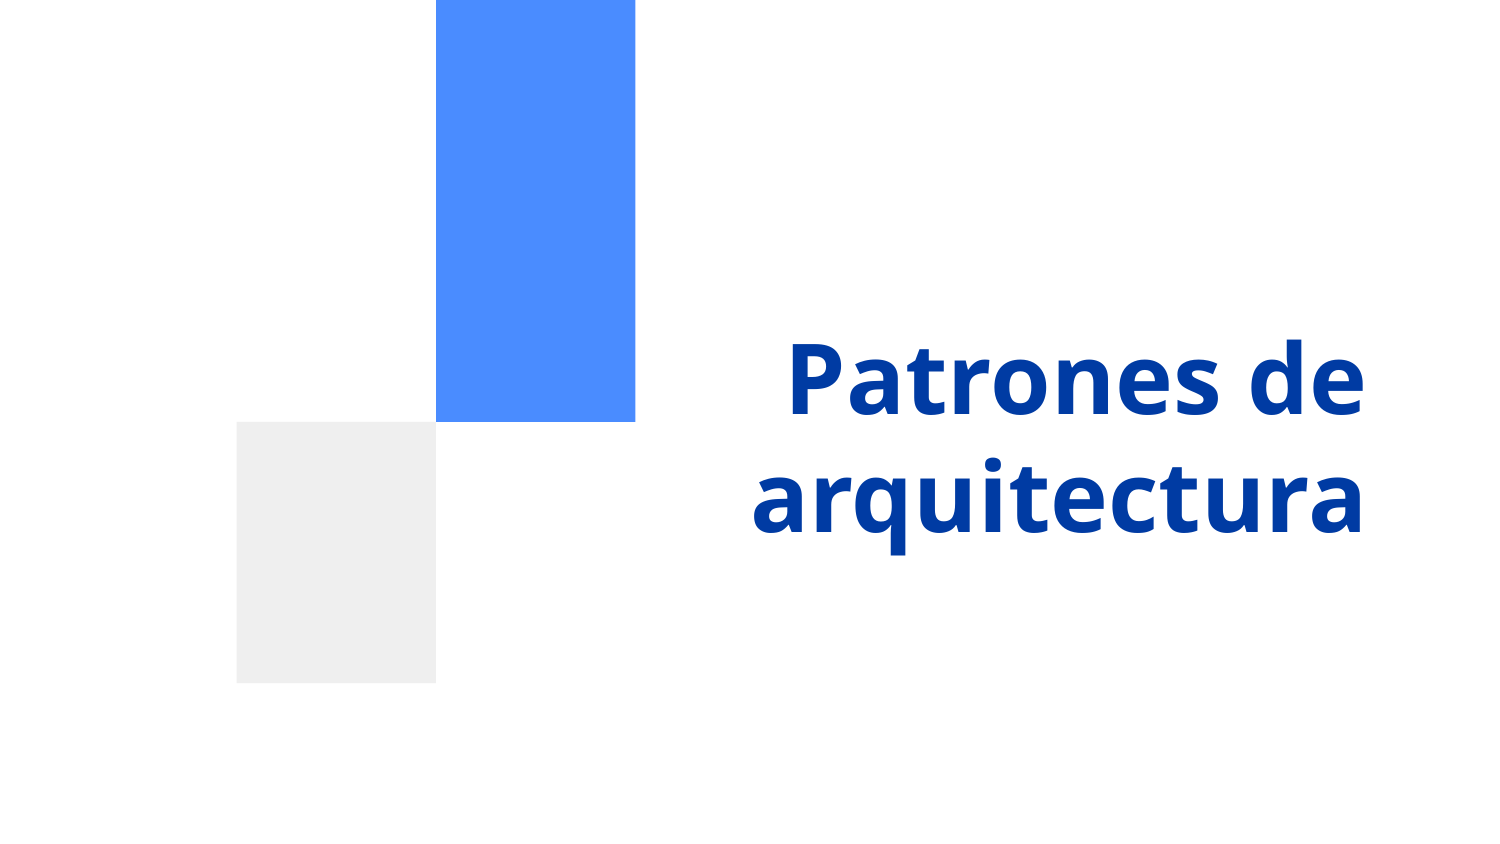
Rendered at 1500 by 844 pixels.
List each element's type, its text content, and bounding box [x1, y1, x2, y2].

title Patrones de arquitectura [650, 365, 1383, 504]
